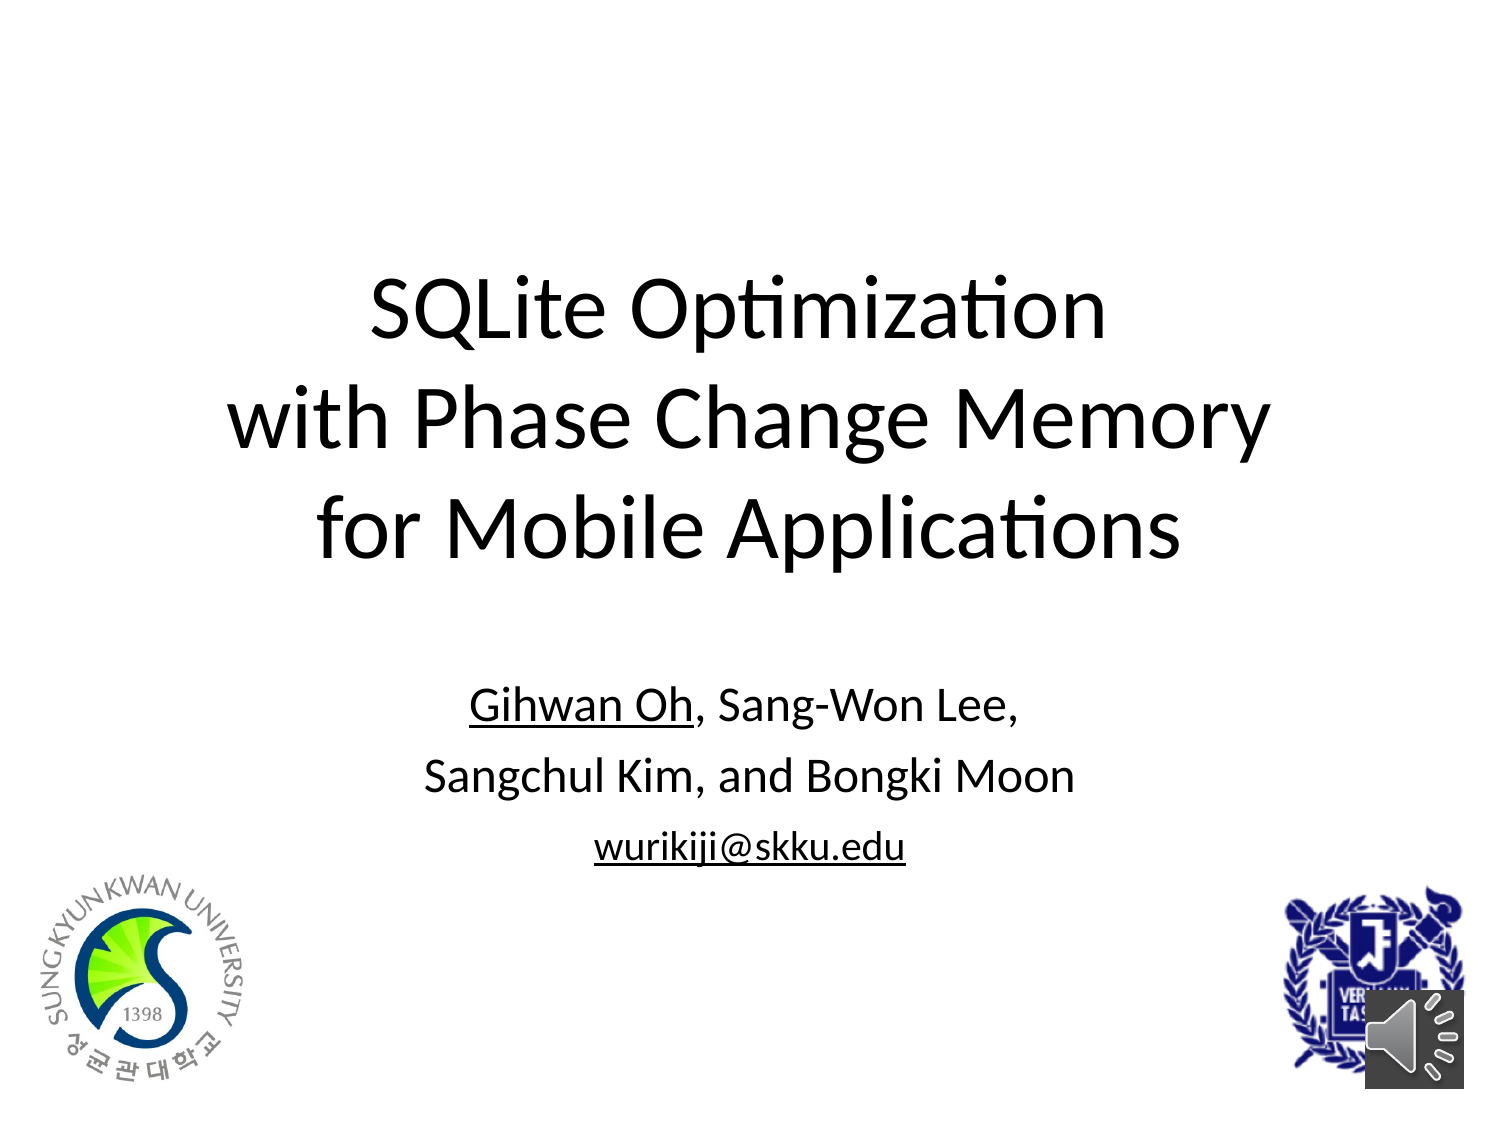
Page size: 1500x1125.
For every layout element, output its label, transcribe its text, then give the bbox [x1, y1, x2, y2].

picture [1264, 876, 1476, 1090]
subtitle Gihwan Oh, Sang-Won Lee, Sangchul Kim, and Bongki Moon wurikiji@skku.edu [225, 637, 1275, 925]
title SQLite Optimization with Phase Change Memory for Mobile Applications [112, 232, 1388, 591]
picture [40, 874, 244, 1083]
